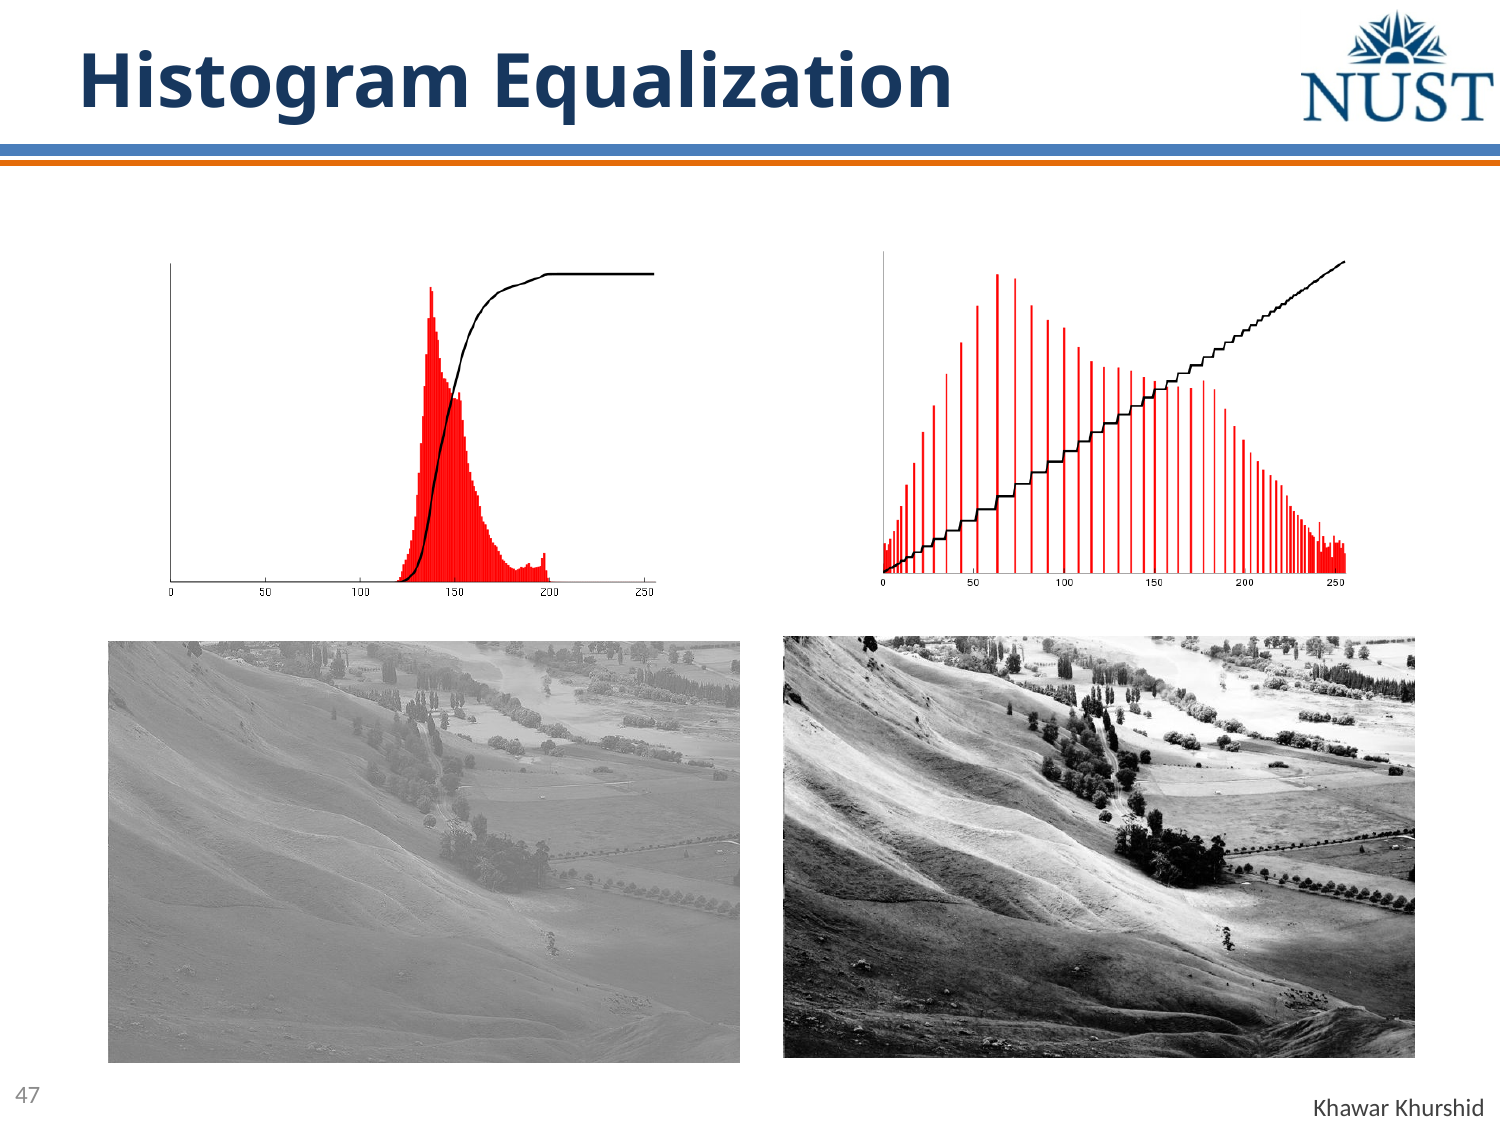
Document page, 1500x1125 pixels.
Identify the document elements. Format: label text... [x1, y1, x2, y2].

picture [804, 221, 1403, 617]
text_box Histogram Equalization [62, 24, 1275, 138]
slide_number 47 [0, 1063, 350, 1124]
picture [1299, 9, 1494, 123]
picture [108, 640, 740, 1063]
picture [783, 636, 1415, 1058]
picture [89, 234, 715, 625]
footer Khawar Khurshid [1224, 1087, 1500, 1125]
